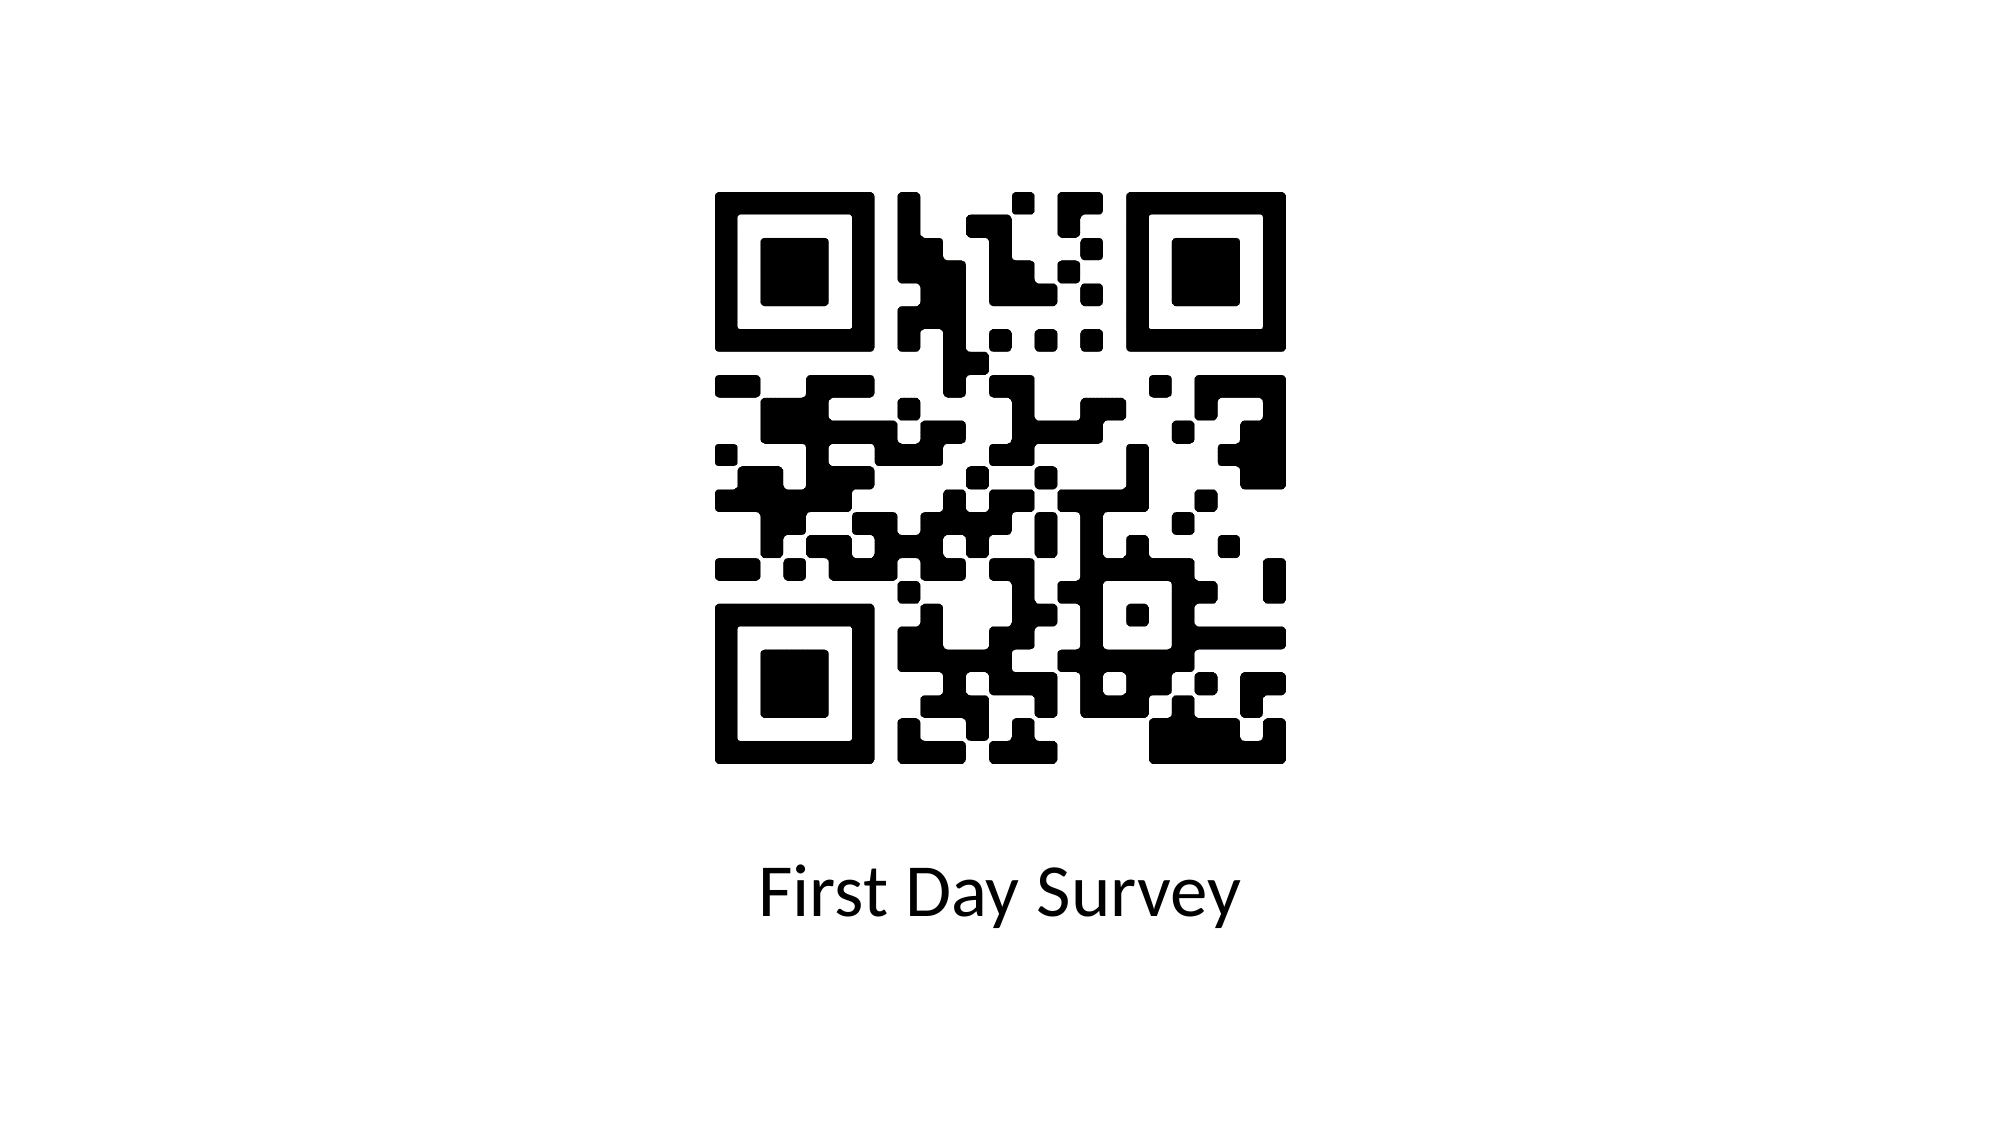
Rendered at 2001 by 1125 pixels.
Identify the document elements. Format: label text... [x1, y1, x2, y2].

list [643, 120, 1357, 835]
text_box First Day Survey [743, 835, 1257, 940]
